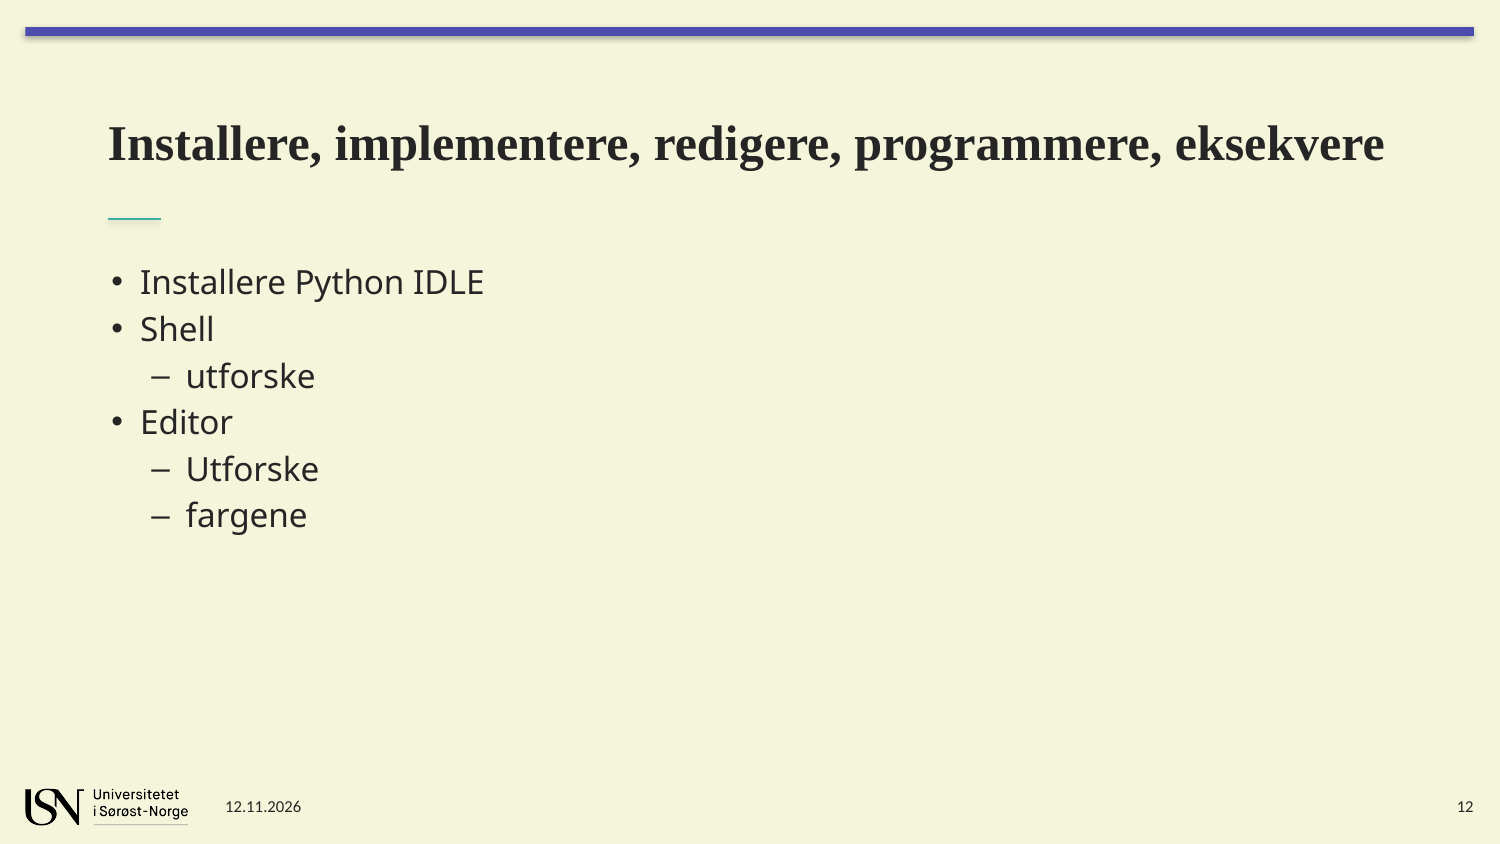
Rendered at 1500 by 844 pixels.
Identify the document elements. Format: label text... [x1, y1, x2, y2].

picture [3, 766, 210, 844]
list Installere Python IDLE Shell utforske Editor Utforske fargene [96, 261, 1414, 730]
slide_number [224, 793, 497, 820]
slide_number 12 [1123, 793, 1474, 820]
title Installere, implementere, redigere, programmere, eksekvere [107, 70, 1414, 211]
